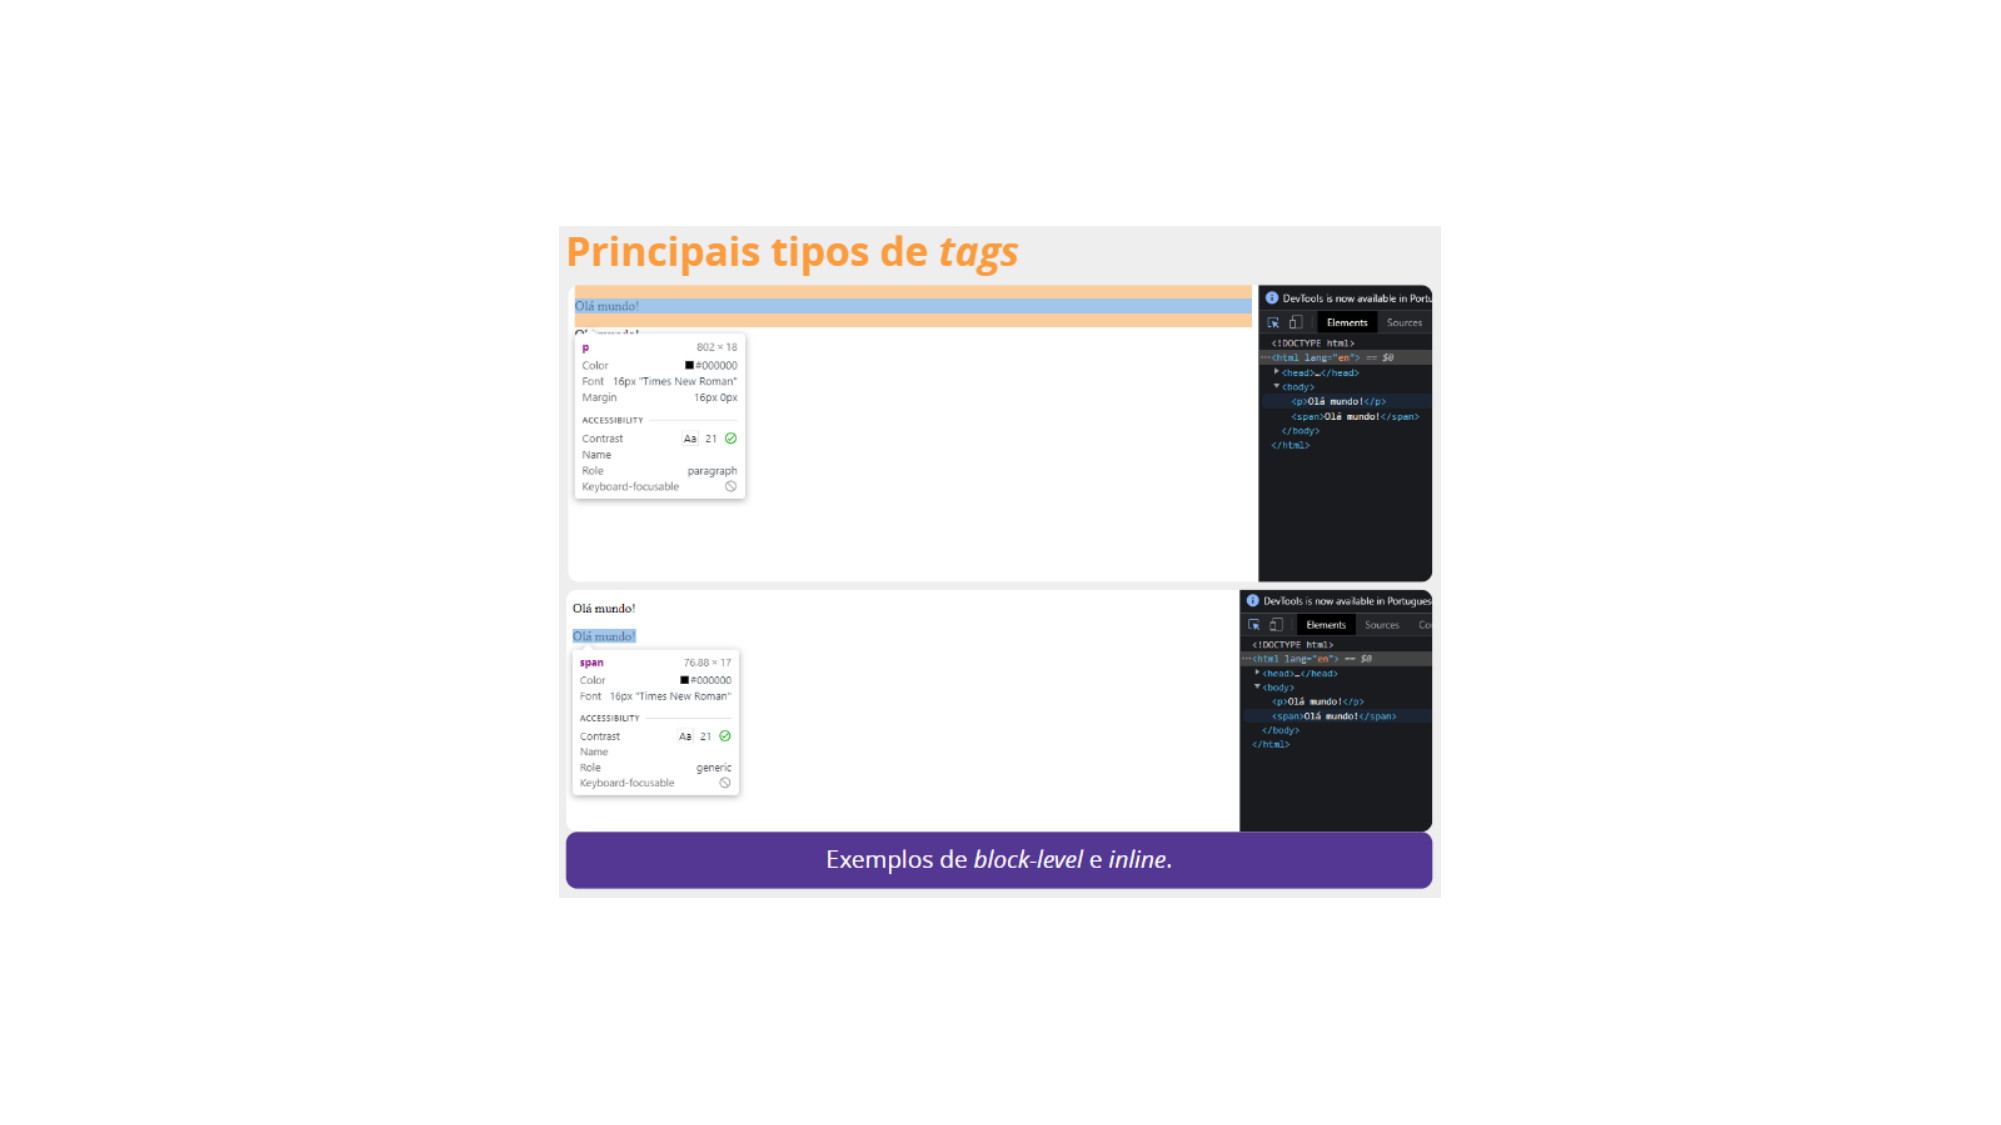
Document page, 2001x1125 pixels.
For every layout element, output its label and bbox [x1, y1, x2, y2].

picture [559, 226, 1441, 899]
